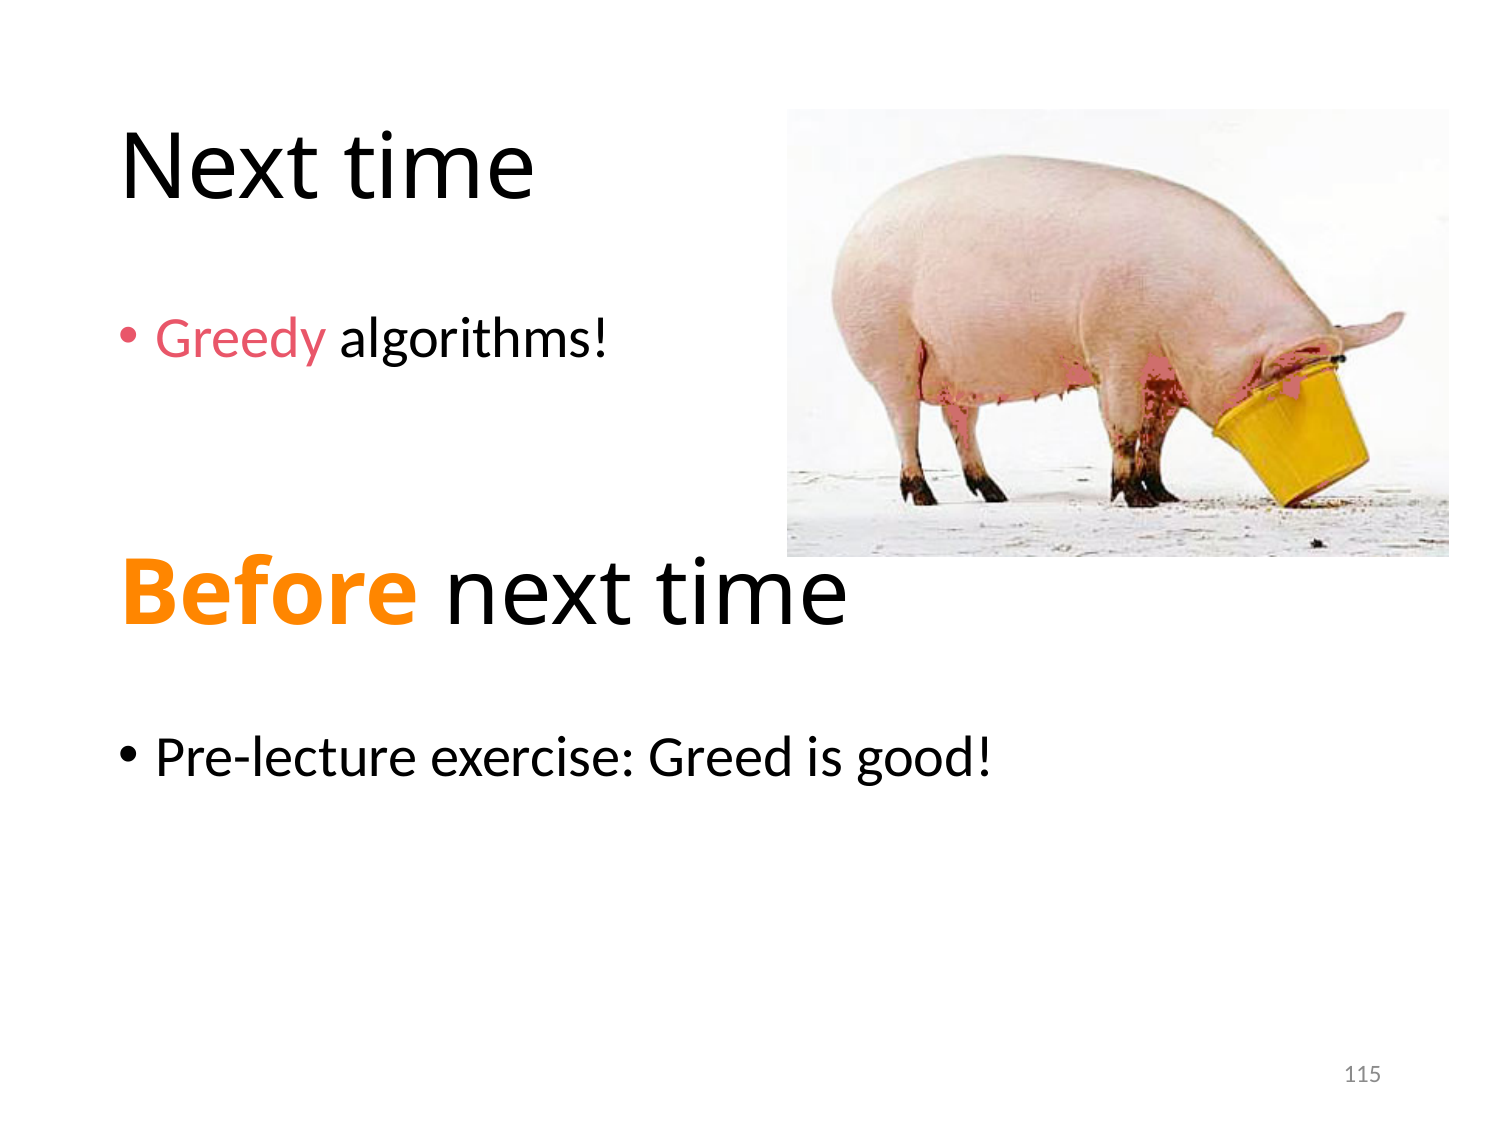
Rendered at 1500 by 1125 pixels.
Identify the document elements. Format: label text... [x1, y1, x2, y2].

title Next time [103, 59, 1397, 278]
picture [787, 109, 1449, 557]
list Greedy algorithms! Pre-lecture exercise: Greed is good! [103, 704, 1397, 1014]
slide_number 115 [1059, 1042, 1397, 1103]
list Greedy algorithms! Pre-lecture exercise: Greed is good! [103, 299, 787, 486]
text_box Before next time [103, 486, 1397, 704]
